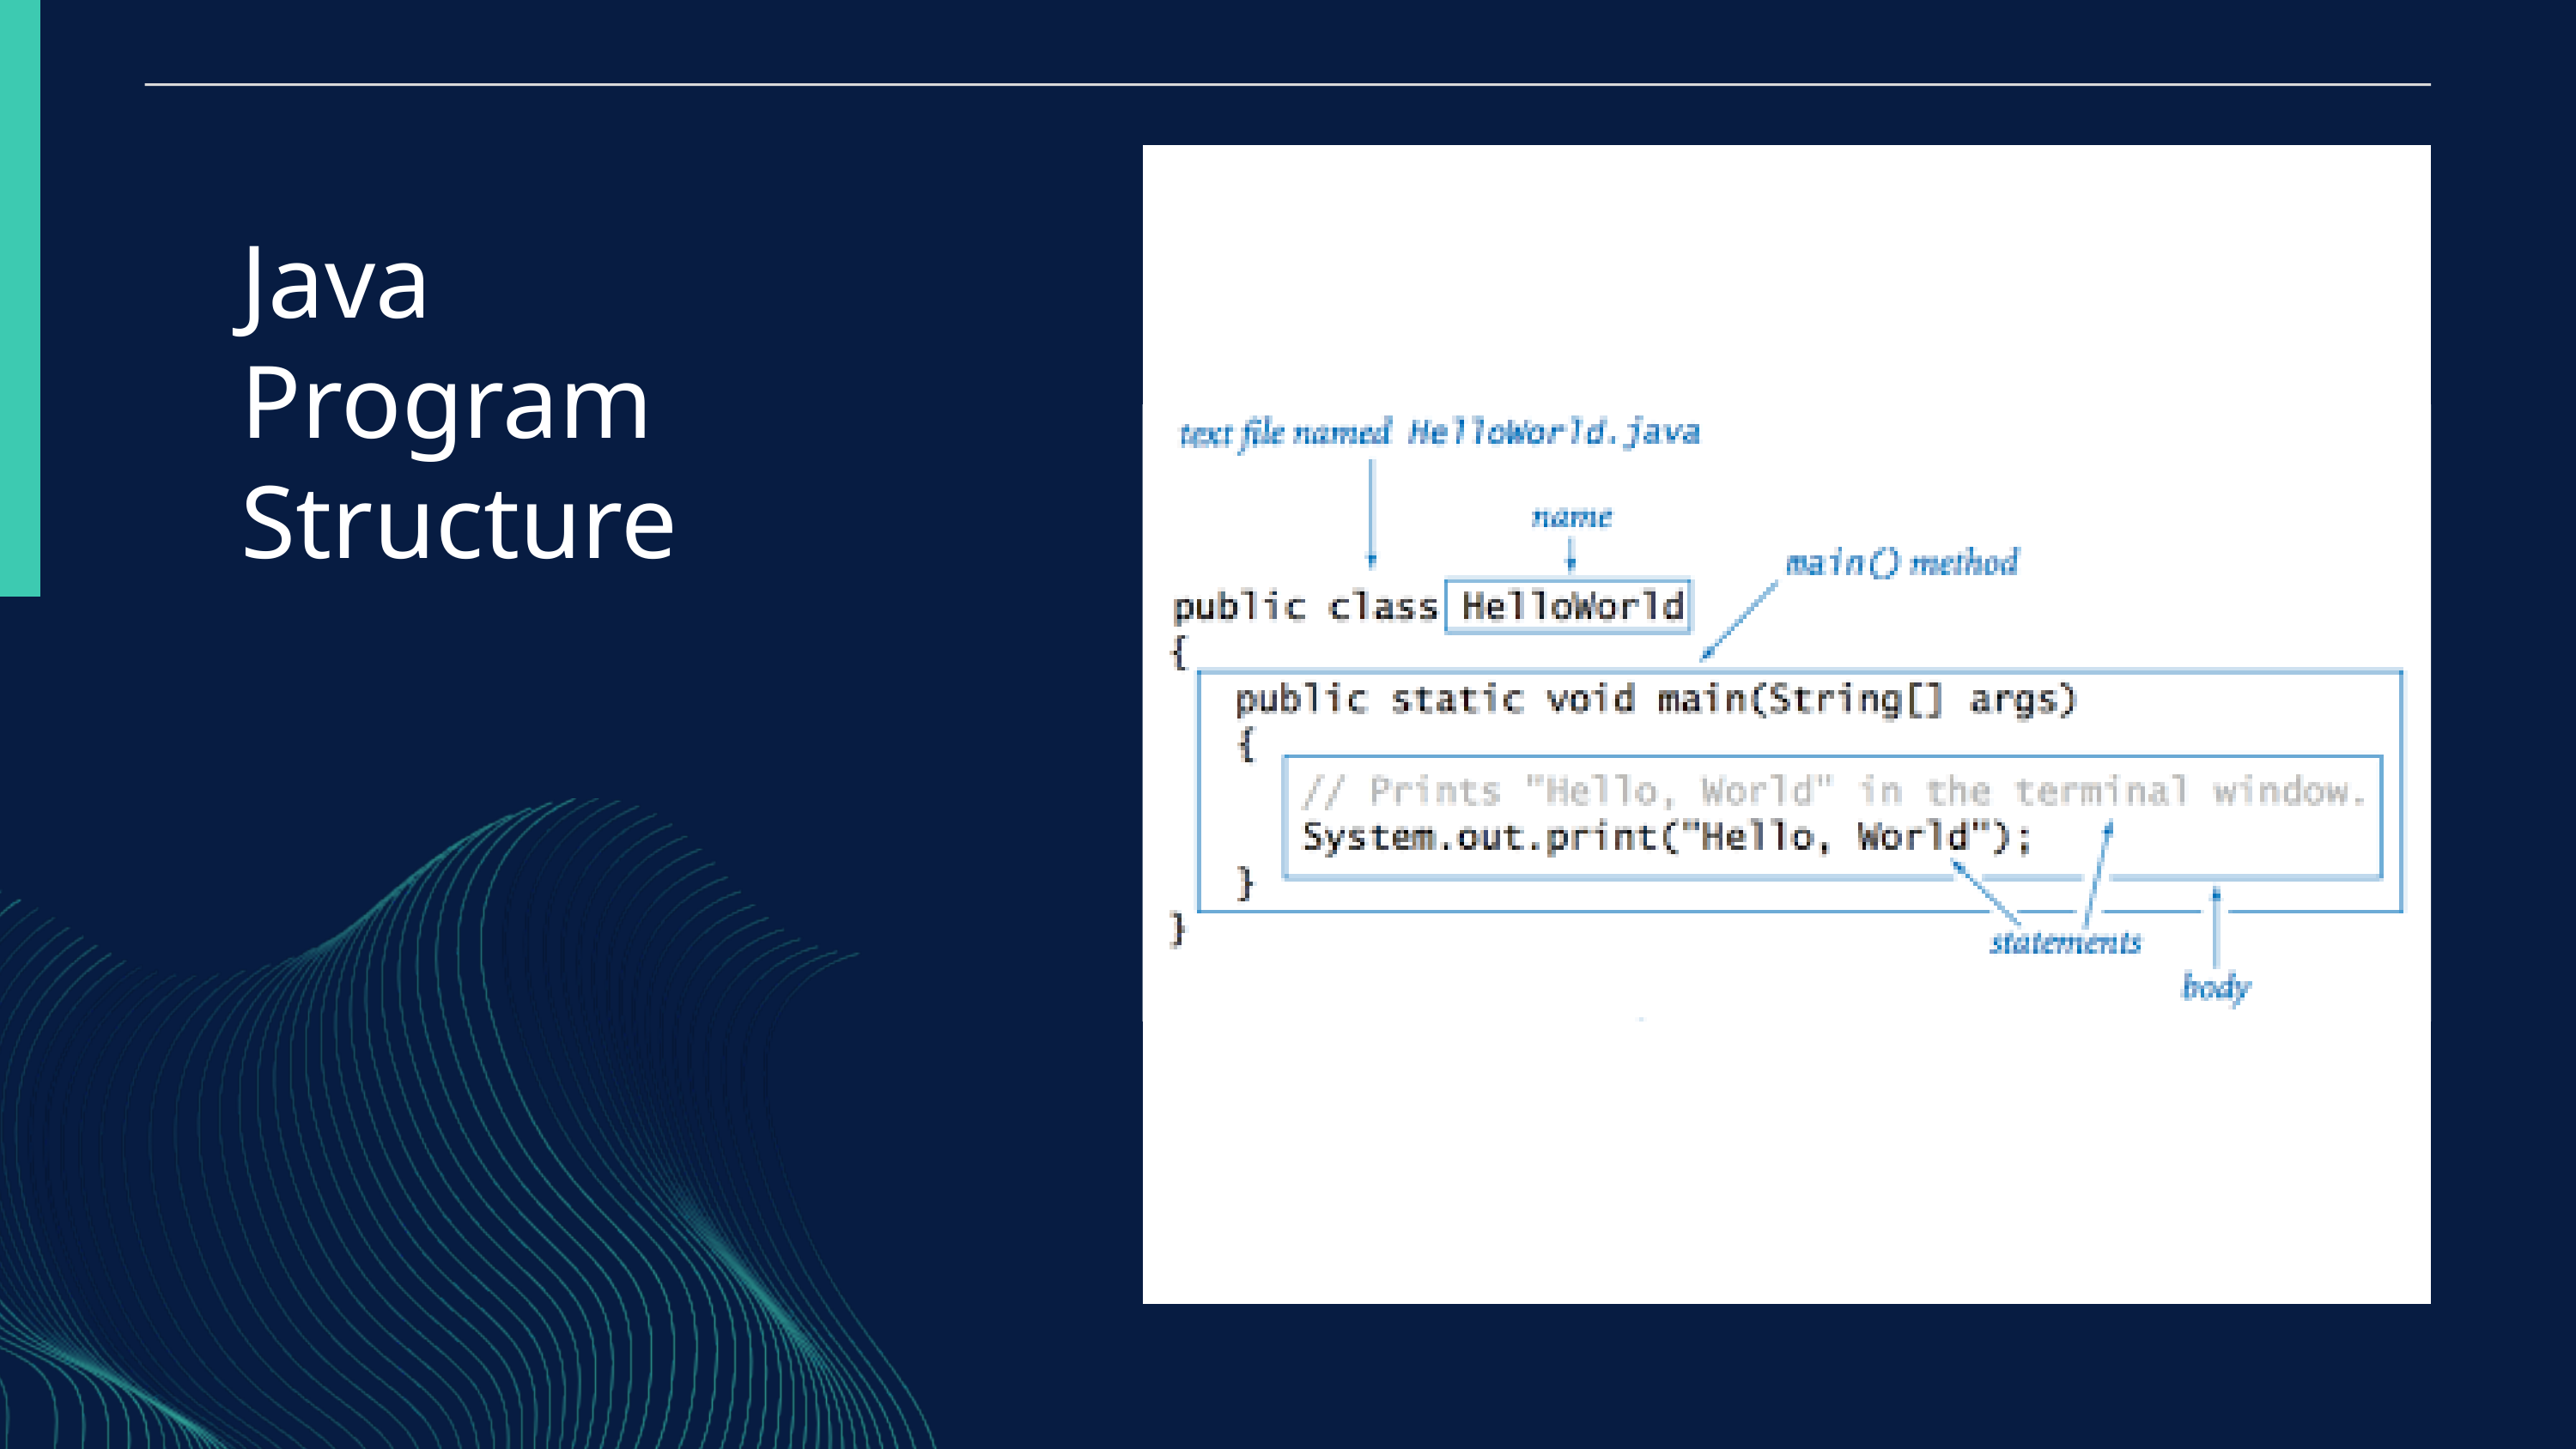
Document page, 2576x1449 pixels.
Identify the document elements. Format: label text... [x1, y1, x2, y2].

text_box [0, 277, 319, 319]
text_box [1142, 144, 2432, 1304]
text_box [0, 798, 943, 1449]
text_box Java Program Structure [240, 217, 752, 579]
